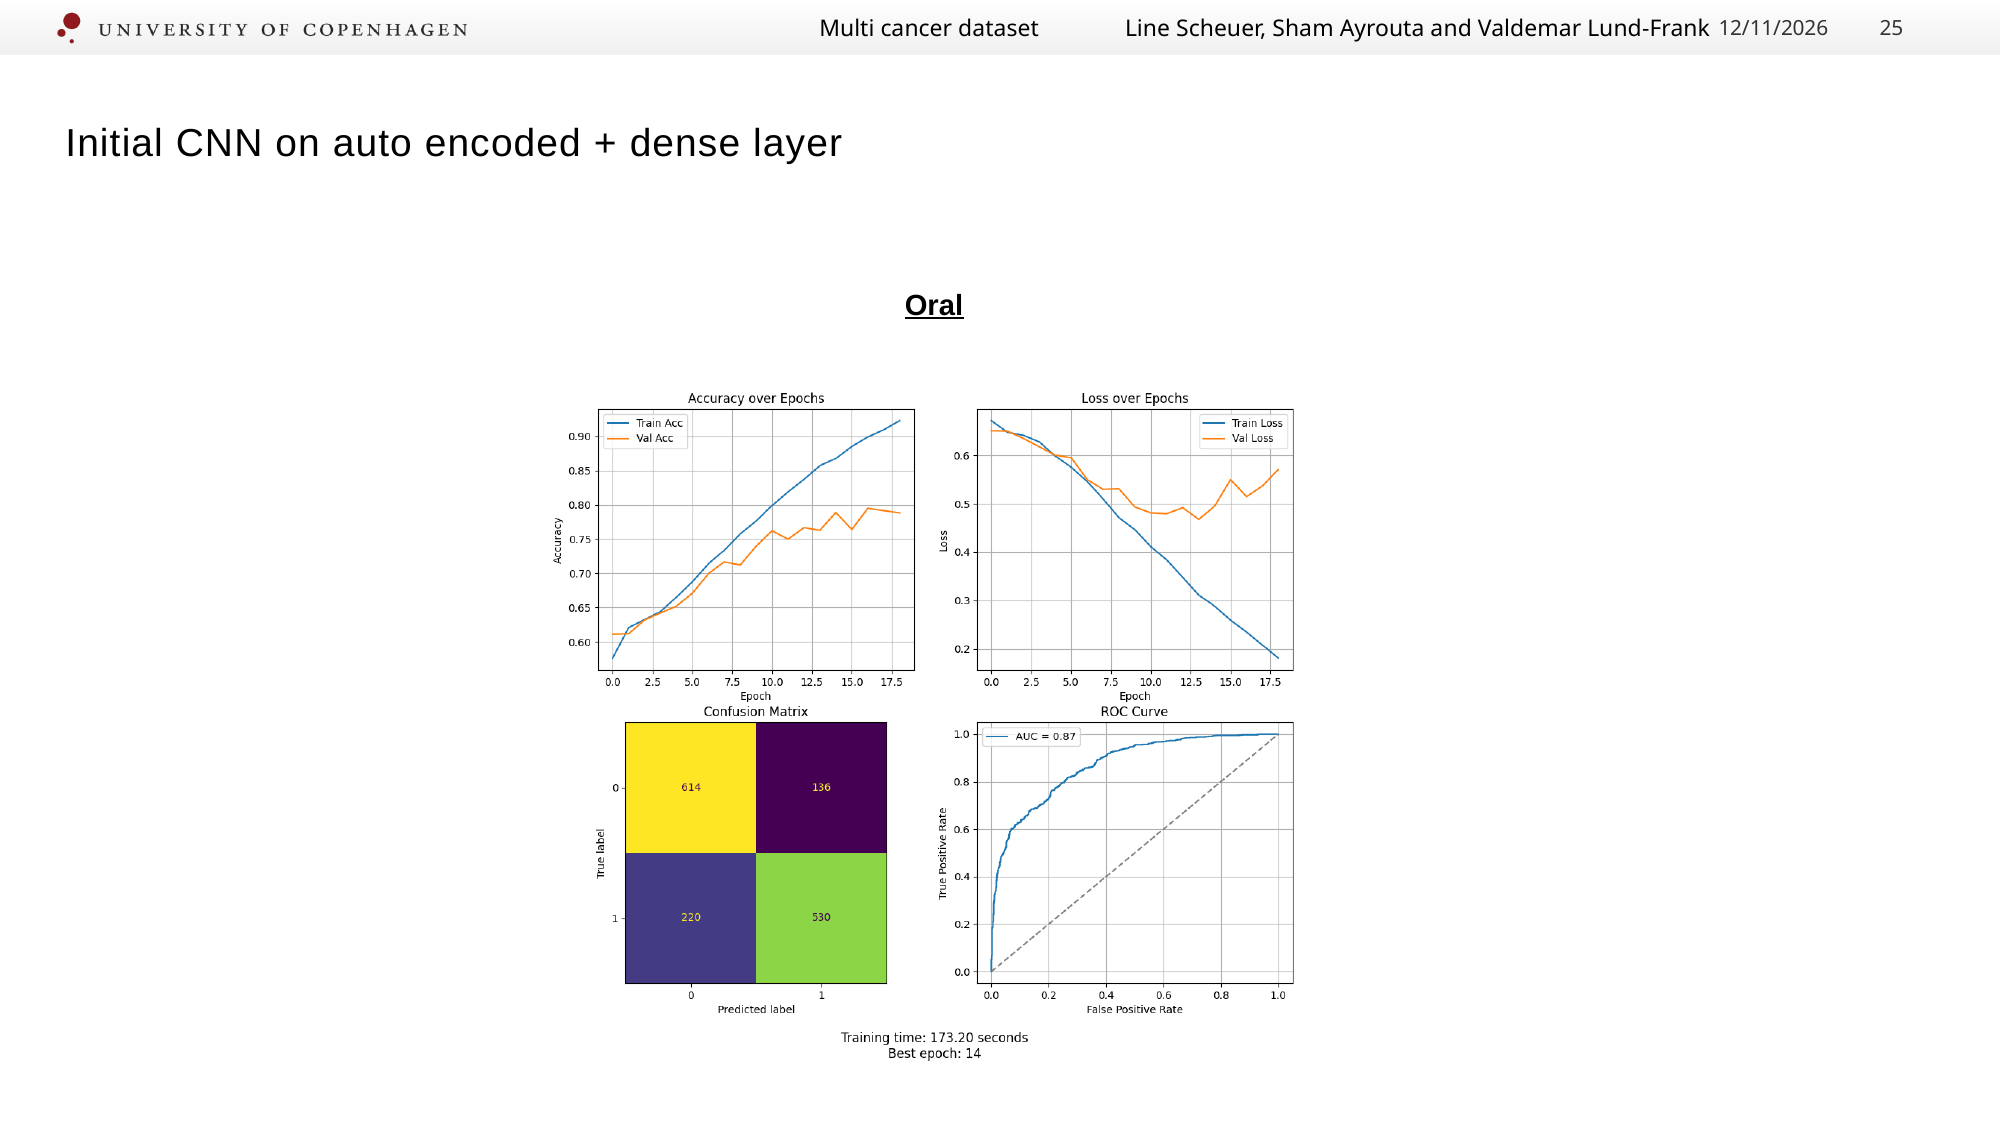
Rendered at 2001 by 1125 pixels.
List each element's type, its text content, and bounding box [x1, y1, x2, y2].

picture [92, 15, 475, 42]
title Initial CNN on auto encoded + dense layer [65, 117, 1872, 260]
text_box Oral [822, 279, 1046, 319]
text_box Line Scheuer, Sham Ayrouta and Valdemar Lund-Frank [1125, 14, 1737, 42]
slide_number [1694, 14, 1829, 43]
slide_number 25 [1840, 14, 1904, 43]
picture [486, 319, 1382, 1066]
text_box Multi cancer dataset [819, 13, 1040, 69]
